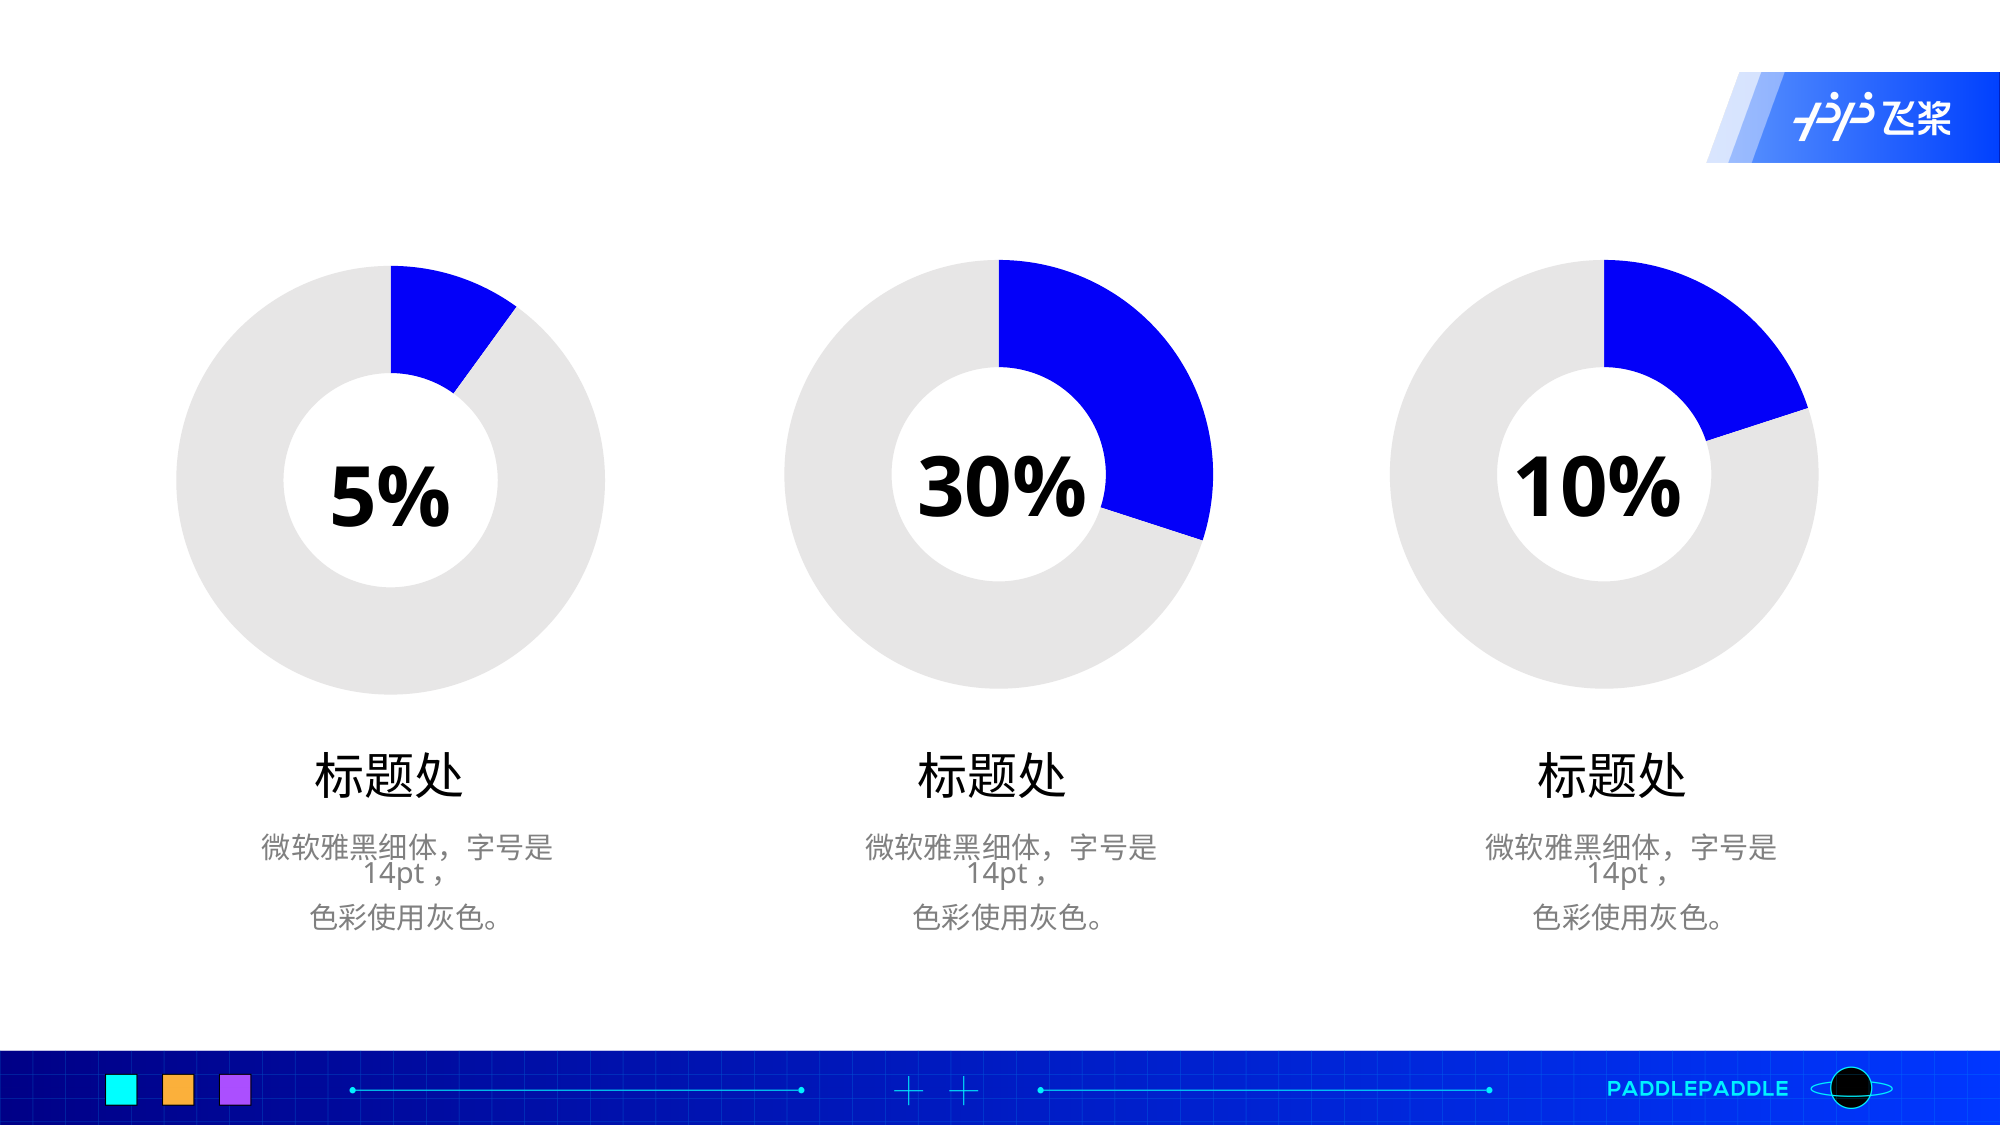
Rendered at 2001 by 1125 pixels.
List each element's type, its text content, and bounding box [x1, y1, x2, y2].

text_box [775, 229, 1223, 720]
text_box 标题处 [299, 720, 480, 813]
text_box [1380, 229, 1828, 720]
text_box 微软雅黑细体，字号是14pt， 色彩使用灰色。 [812, 832, 1218, 942]
text_box 标题处 [902, 720, 1083, 813]
picture [1679, 72, 2000, 163]
text_box 标题处 [1523, 720, 1703, 813]
text_box 微软雅黑细体，字号是14pt， 色彩使用灰色。 [1432, 832, 1838, 942]
chart [167, 241, 614, 720]
picture [0, 1047, 2000, 1125]
text_box 微软雅黑细体，字号是14pt， 色彩使用灰色。 [209, 832, 614, 942]
